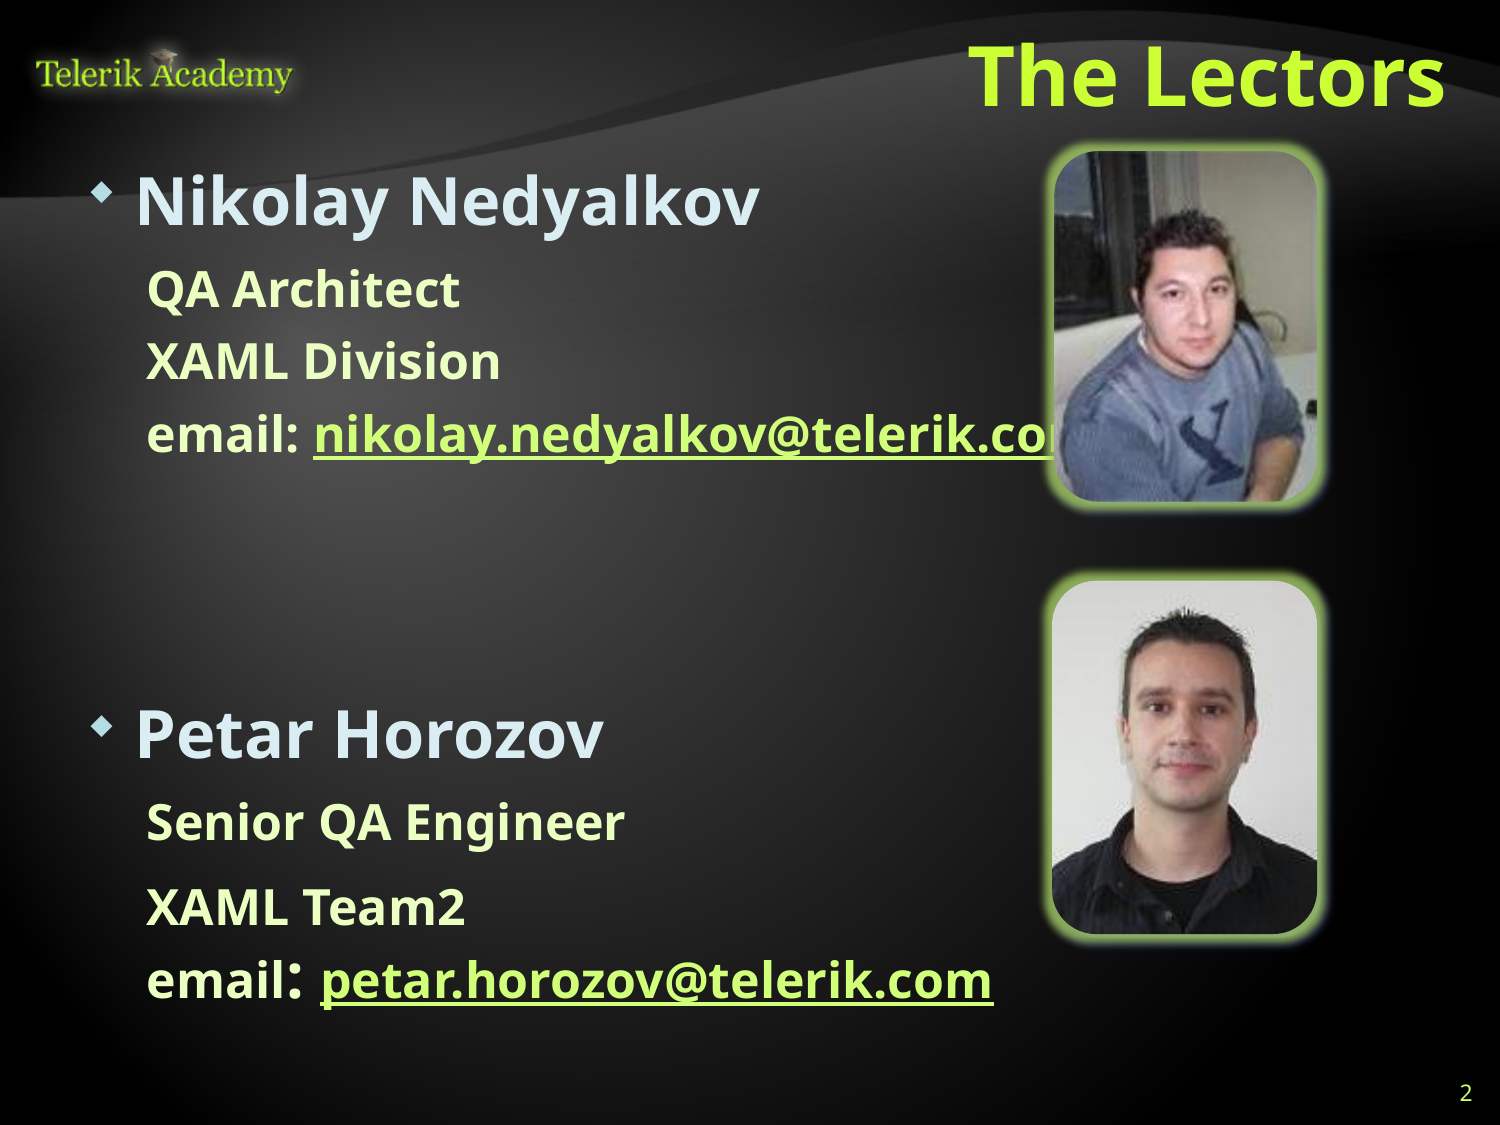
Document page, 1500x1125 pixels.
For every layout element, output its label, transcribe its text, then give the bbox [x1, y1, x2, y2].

list Nikolay Nedyalkov QA Architect XAML Division email: nikolay.nedyalkov@telerik.com Petar Horozov Senior QA Engineer XAML Team2 email: petar.horozov@telerik.com [73, 151, 1318, 1097]
picture [0, 0, 1500, 1125]
title The Lectors [300, 12, 1463, 150]
slide_number 2 [1412, 1074, 1488, 1113]
